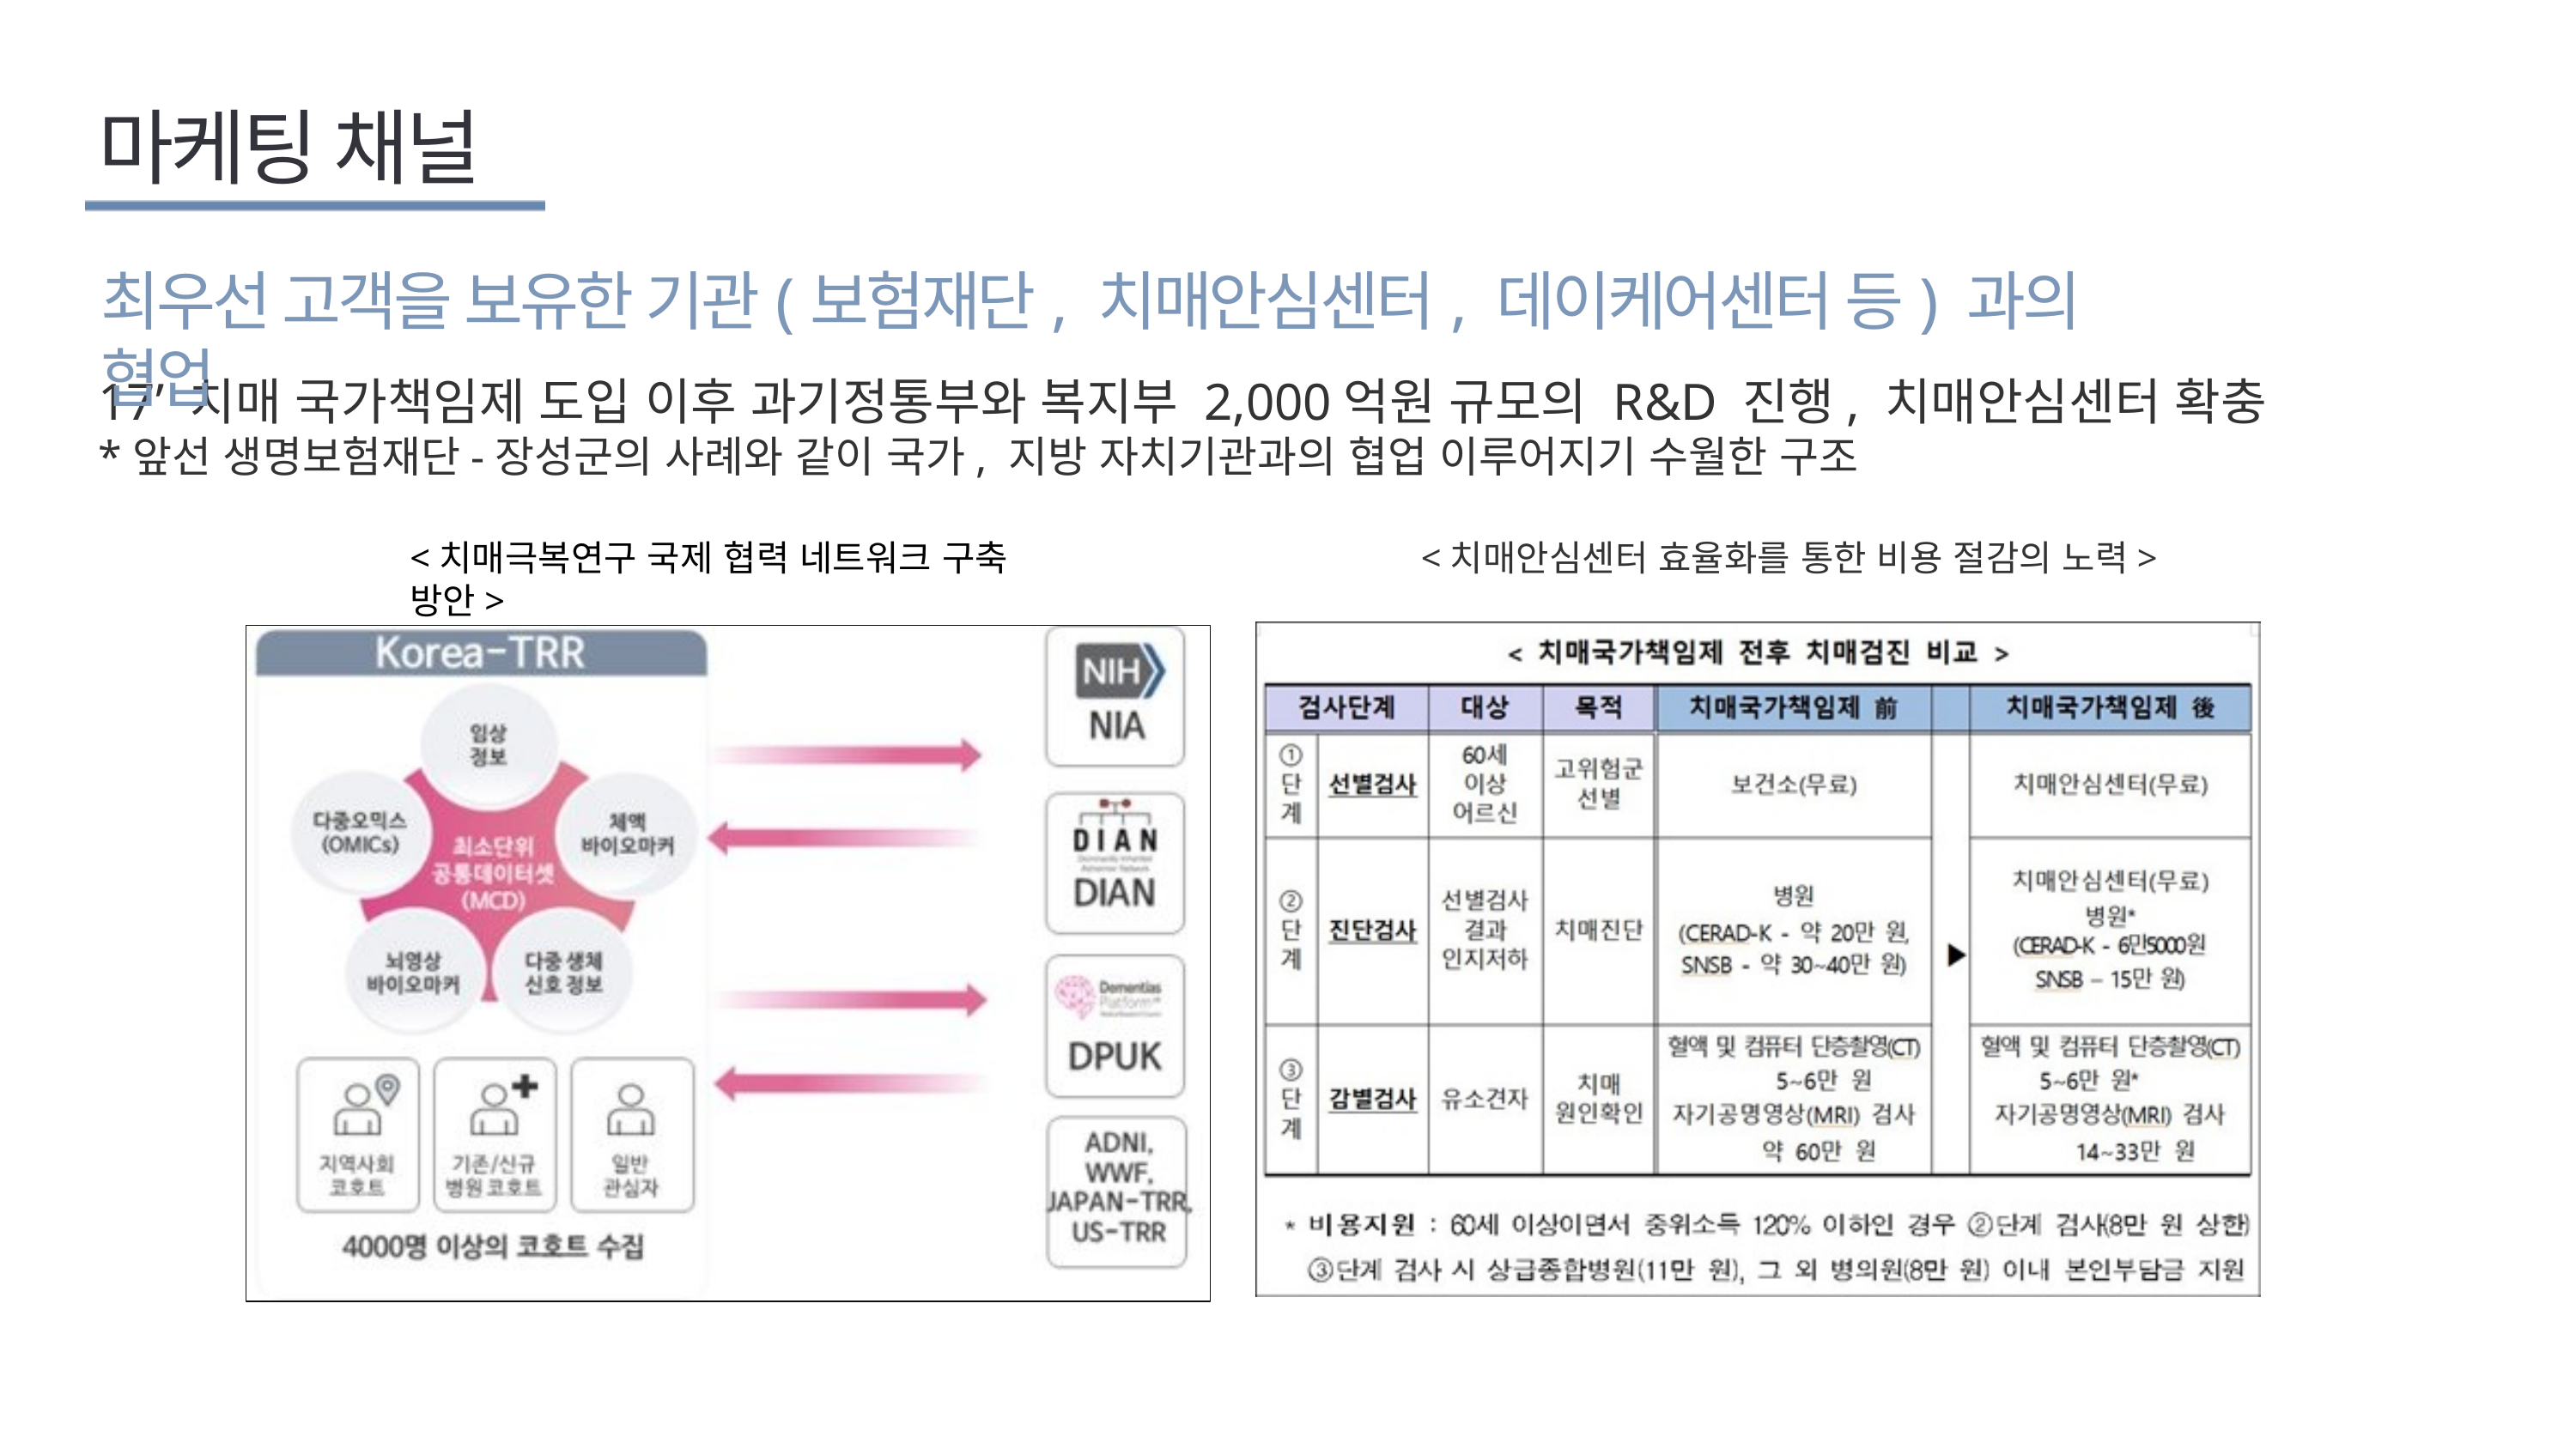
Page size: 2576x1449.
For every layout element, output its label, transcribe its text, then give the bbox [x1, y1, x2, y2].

picture [246, 625, 1211, 1301]
text_box 최우선 고객을 보유한 기관(보험재단, 치매안심센터, 데이케어센터 등) 과의 협업 [88, 254, 2136, 447]
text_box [85, 187, 545, 225]
text_box 마케팅 채널 [85, 88, 1161, 201]
text_box <치매안심센터 효율화를 통한 비용 절감의 노력> [1408, 529, 2179, 585]
picture [1255, 621, 2261, 1297]
text_box 17’ 치매 국가책임제 도입 이후 과기정통부와 복지부 2,000억원 규모의 R&D 진행, 치매안심센터 확충 *앞선 생명보험재단-장성군의 사례와 같이 국가, 지방 자치기관과의 협업 이루어지기 수월한 구조 [85, 363, 2383, 488]
text_box <치매극복연구 국제 협력 네트워크 구축 방안> [397, 529, 1084, 624]
